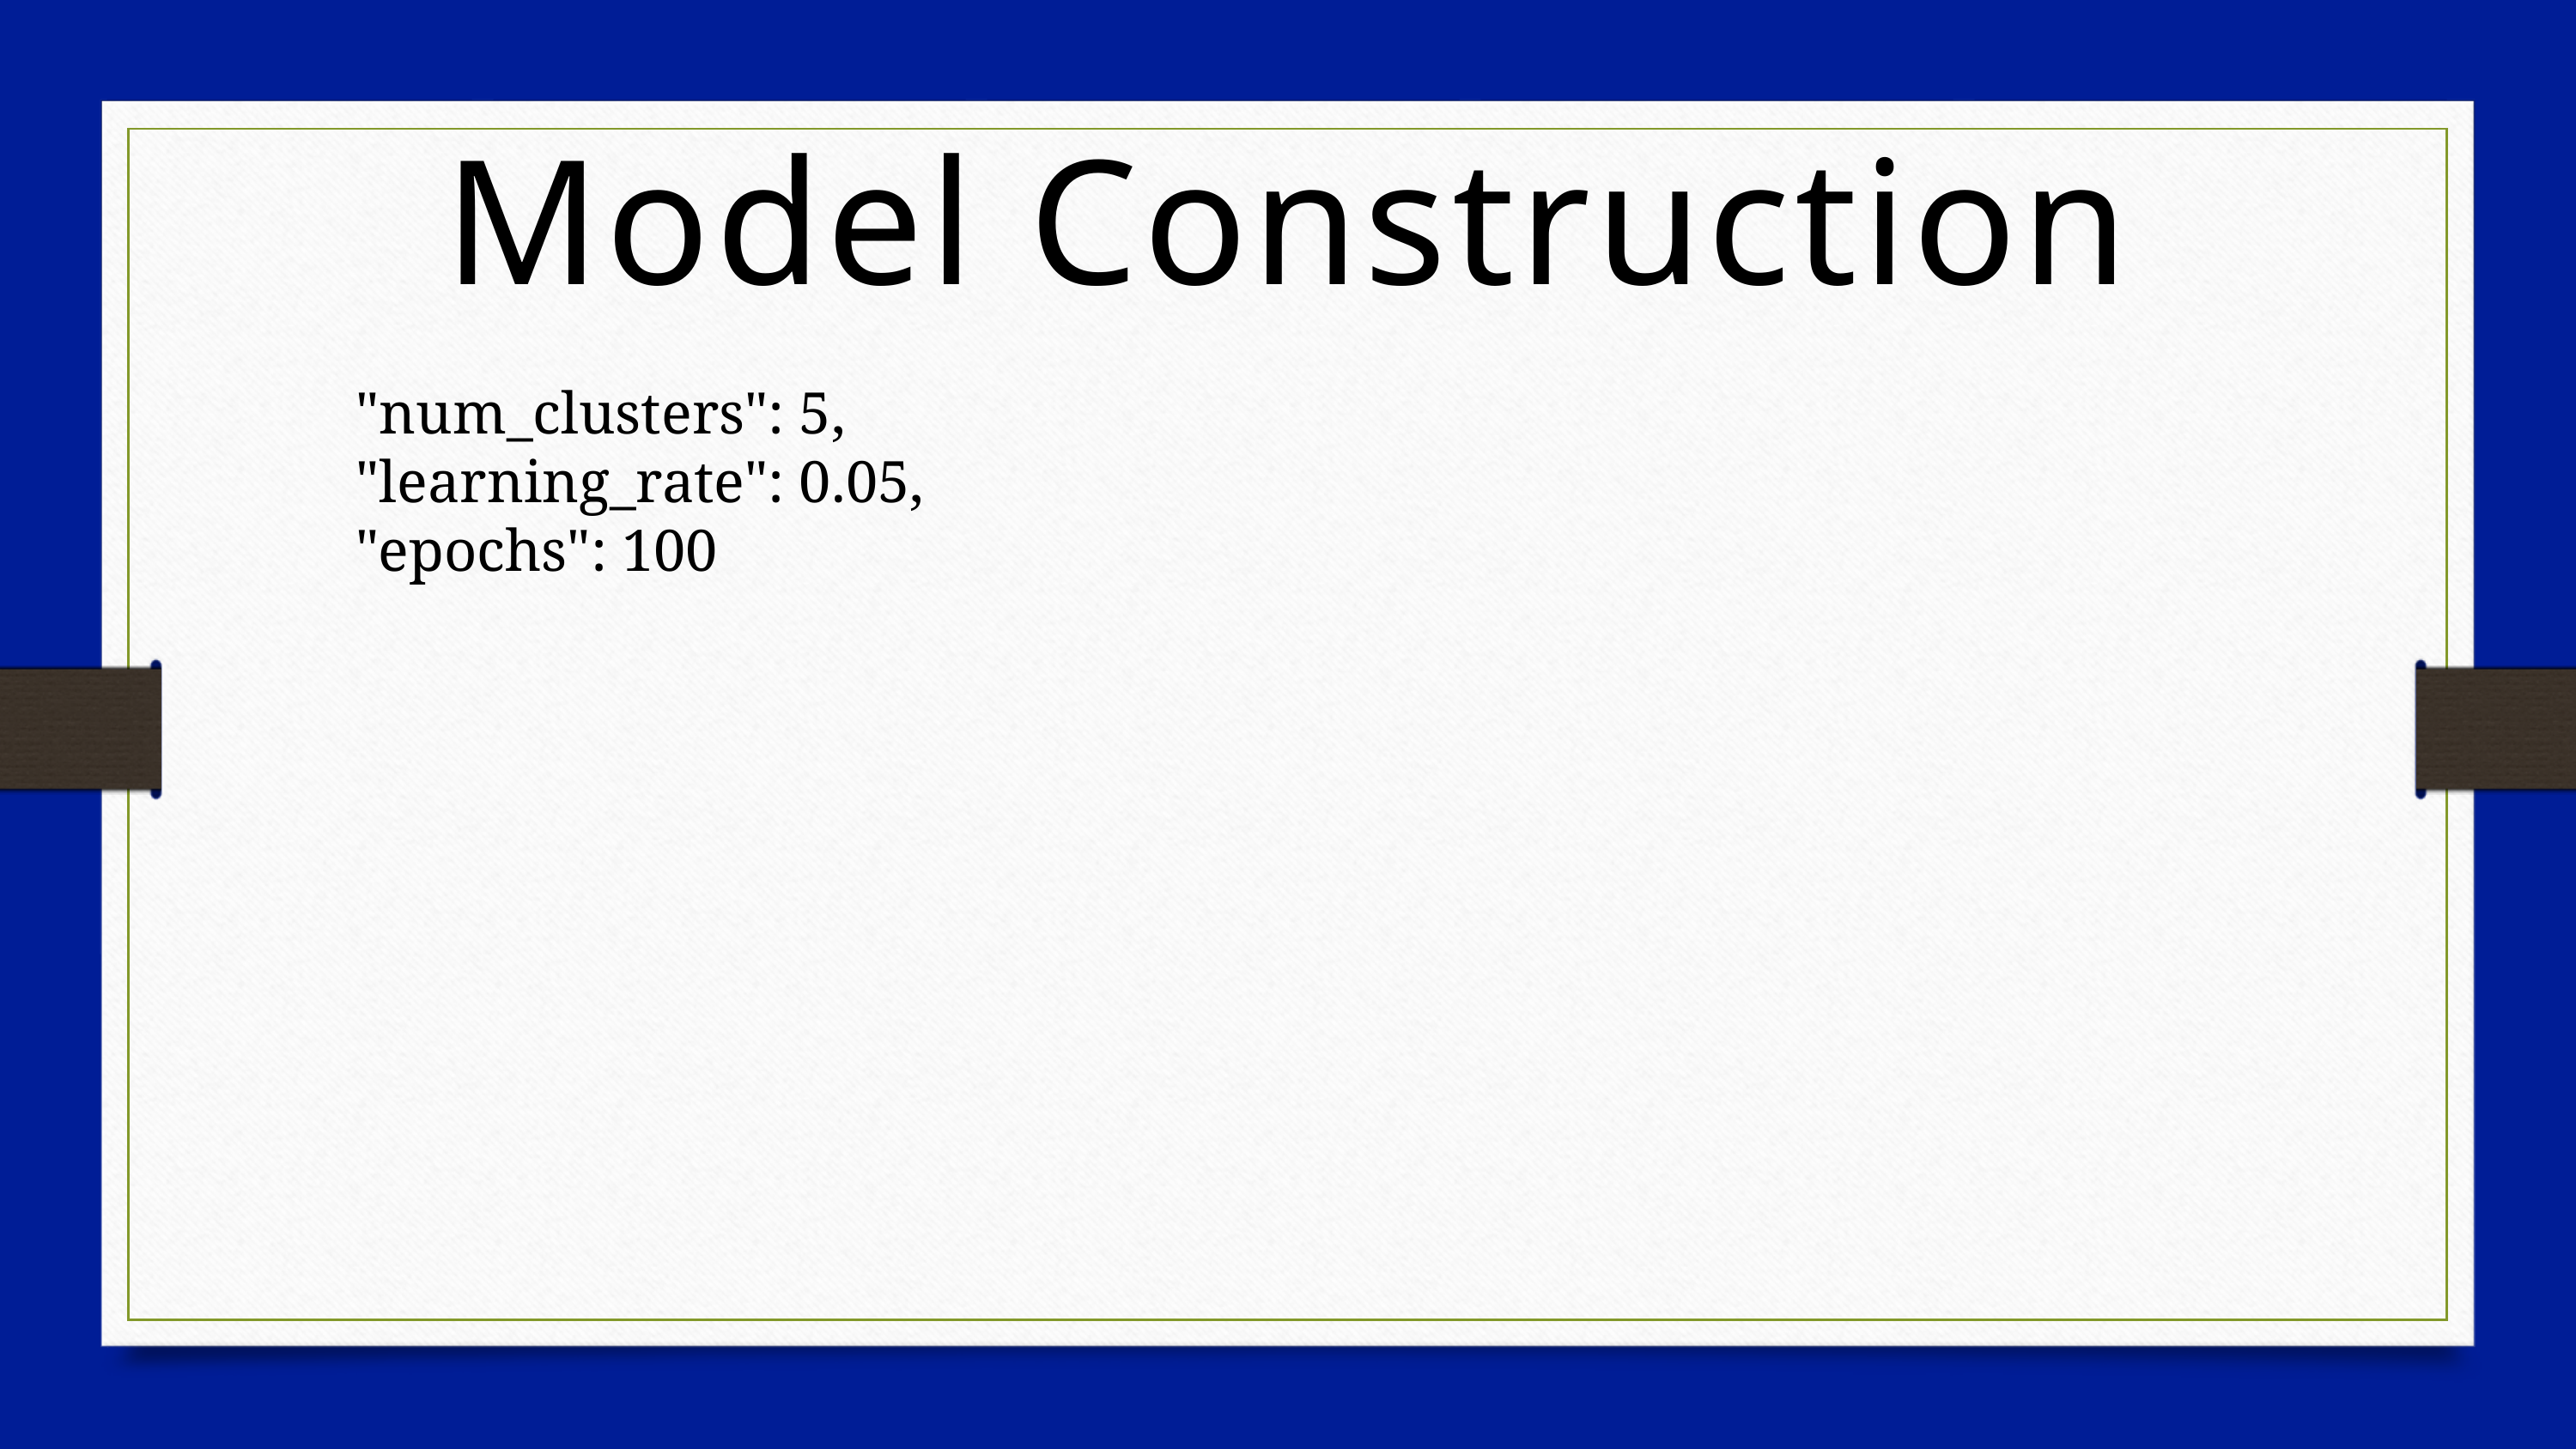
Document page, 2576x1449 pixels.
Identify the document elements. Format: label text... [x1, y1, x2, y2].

text_box Model Construction [84, 136, 2492, 320]
picture [0, 0, 2576, 1448]
text_box "num_clusters": 5, "learning_rate": 0.05, "epochs": 100 [343, 370, 1636, 589]
